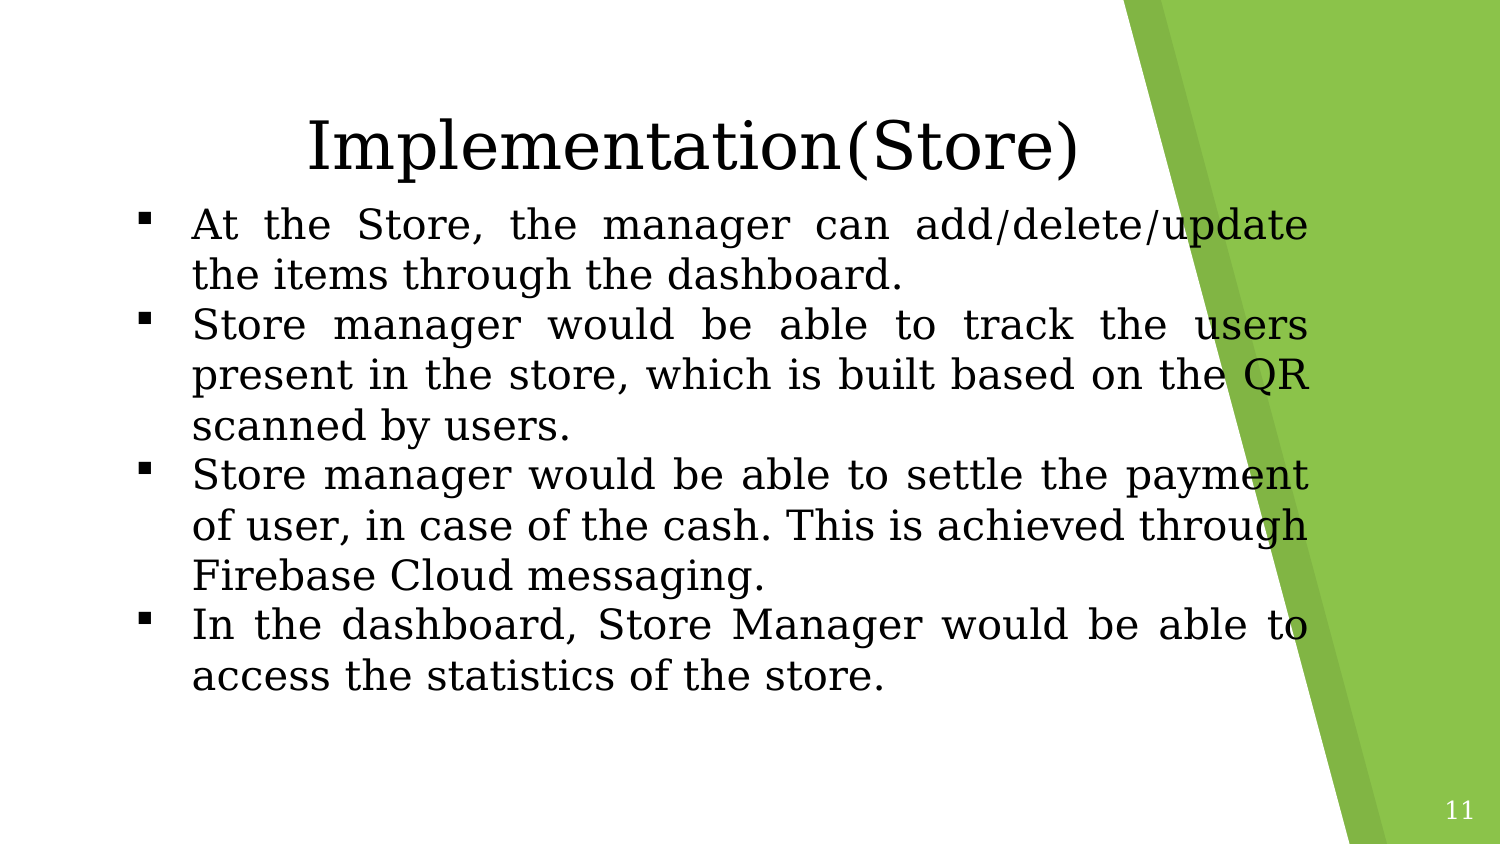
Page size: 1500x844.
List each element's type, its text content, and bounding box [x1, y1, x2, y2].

text_box Implementation(Store) [120, 95, 1152, 190]
text_box At the Store, the manager can add/delete/update the items through the dashboard. Store manager would be able to track the users present in the store, which is built based on the QR scanned by users. Store manager would be able to settle the payment of user, in case of the cash. This is achieved through Firebase Cloud messaging. In the dashboard, Store Manager would be able to access the statistics of the store. [120, 190, 1325, 806]
slide_number 11 [1401, 779, 1492, 844]
